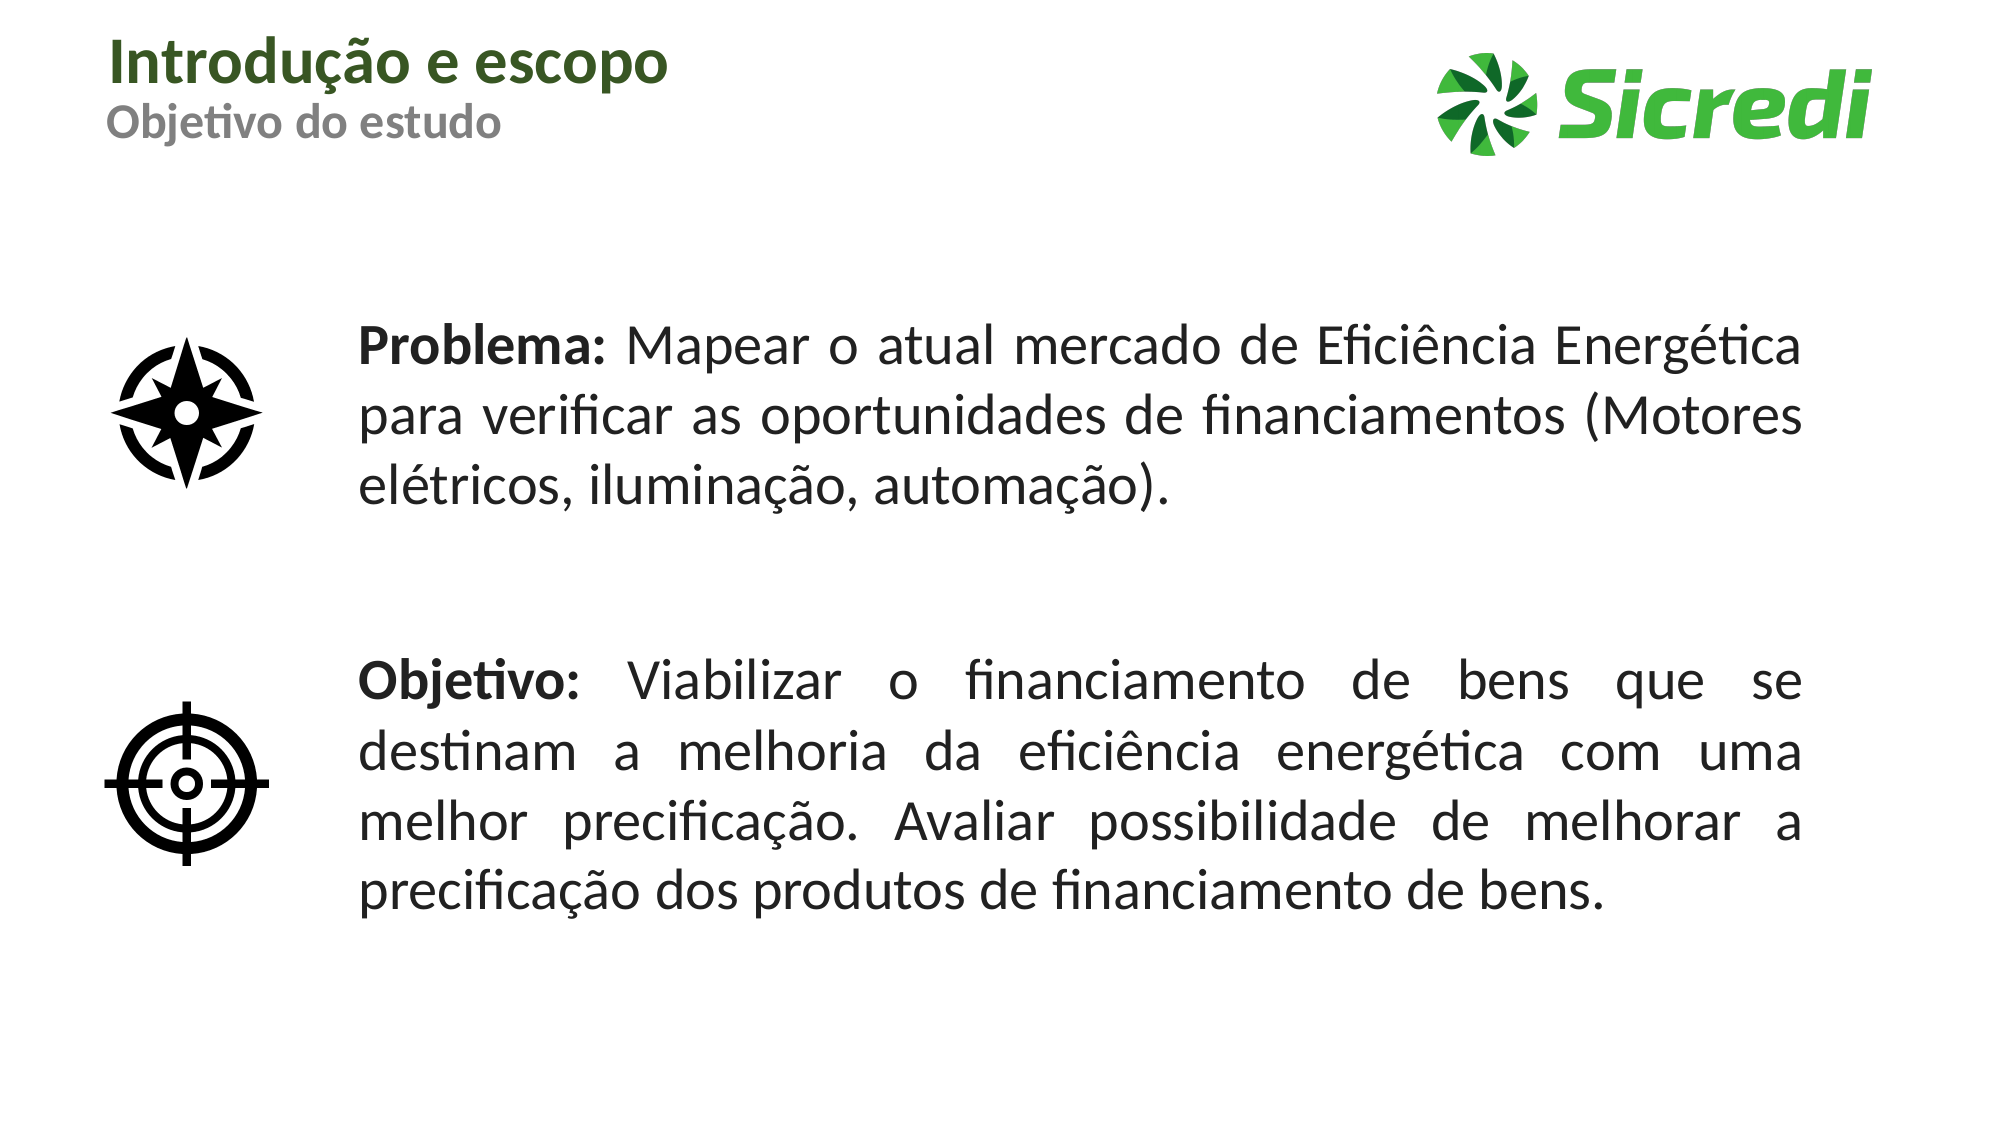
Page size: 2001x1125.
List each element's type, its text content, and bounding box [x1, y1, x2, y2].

picture [1437, 53, 1872, 156]
text_box Problema: Mapear o atual mercado de Eficiência Energética para verificar as oportunidades de financiamentos (Motores elétricos, iluminação, automação). [344, 298, 1819, 524]
text_box Objetivo: Viabilizar o financiamento de bens que se destinam a melhoria da eficiência energética com uma melhor precificação. Avaliar possibilidade de melhorar a precificação dos produtos de financiamento de bens. [344, 634, 1819, 929]
picture [90, 687, 283, 880]
picture [90, 317, 283, 509]
text_box Introdução e escopo [93, 9, 686, 105]
text_box Objetivo do estudo [91, 81, 518, 156]
